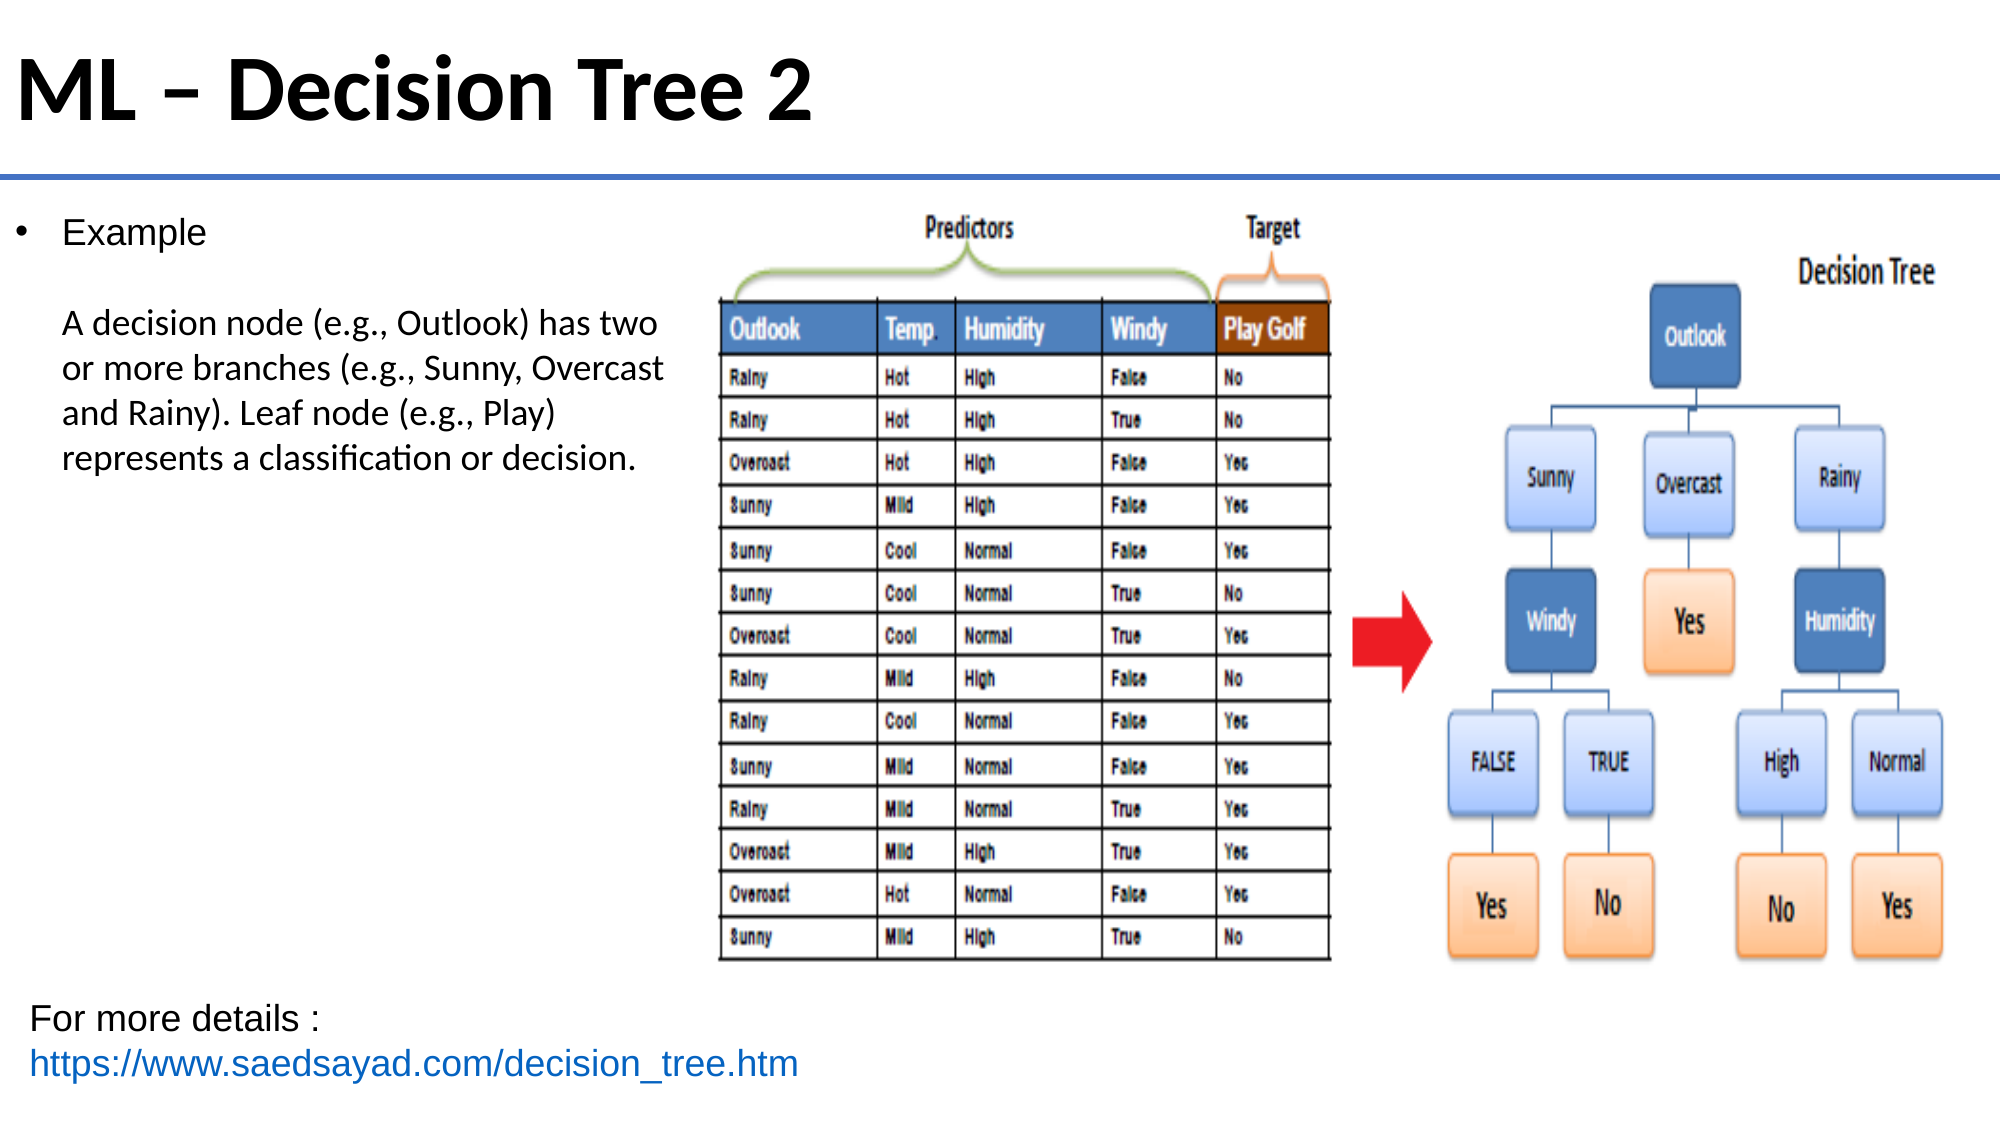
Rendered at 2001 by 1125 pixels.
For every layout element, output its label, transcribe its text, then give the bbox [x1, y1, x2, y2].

text_box For more details : https://www.saedsayad.com/decision_tree.htm [0, 986, 1026, 1092]
text_box Example A decision node (e.g., Outlook) has two or more branches (e.g., Sunny, Overcast and Rainy). Leaf node (e.g., Play) represents a classification or decision. [0, 200, 694, 531]
picture [712, 200, 1972, 1011]
text_box ML – Decision Tree 2 [0, 32, 1725, 150]
